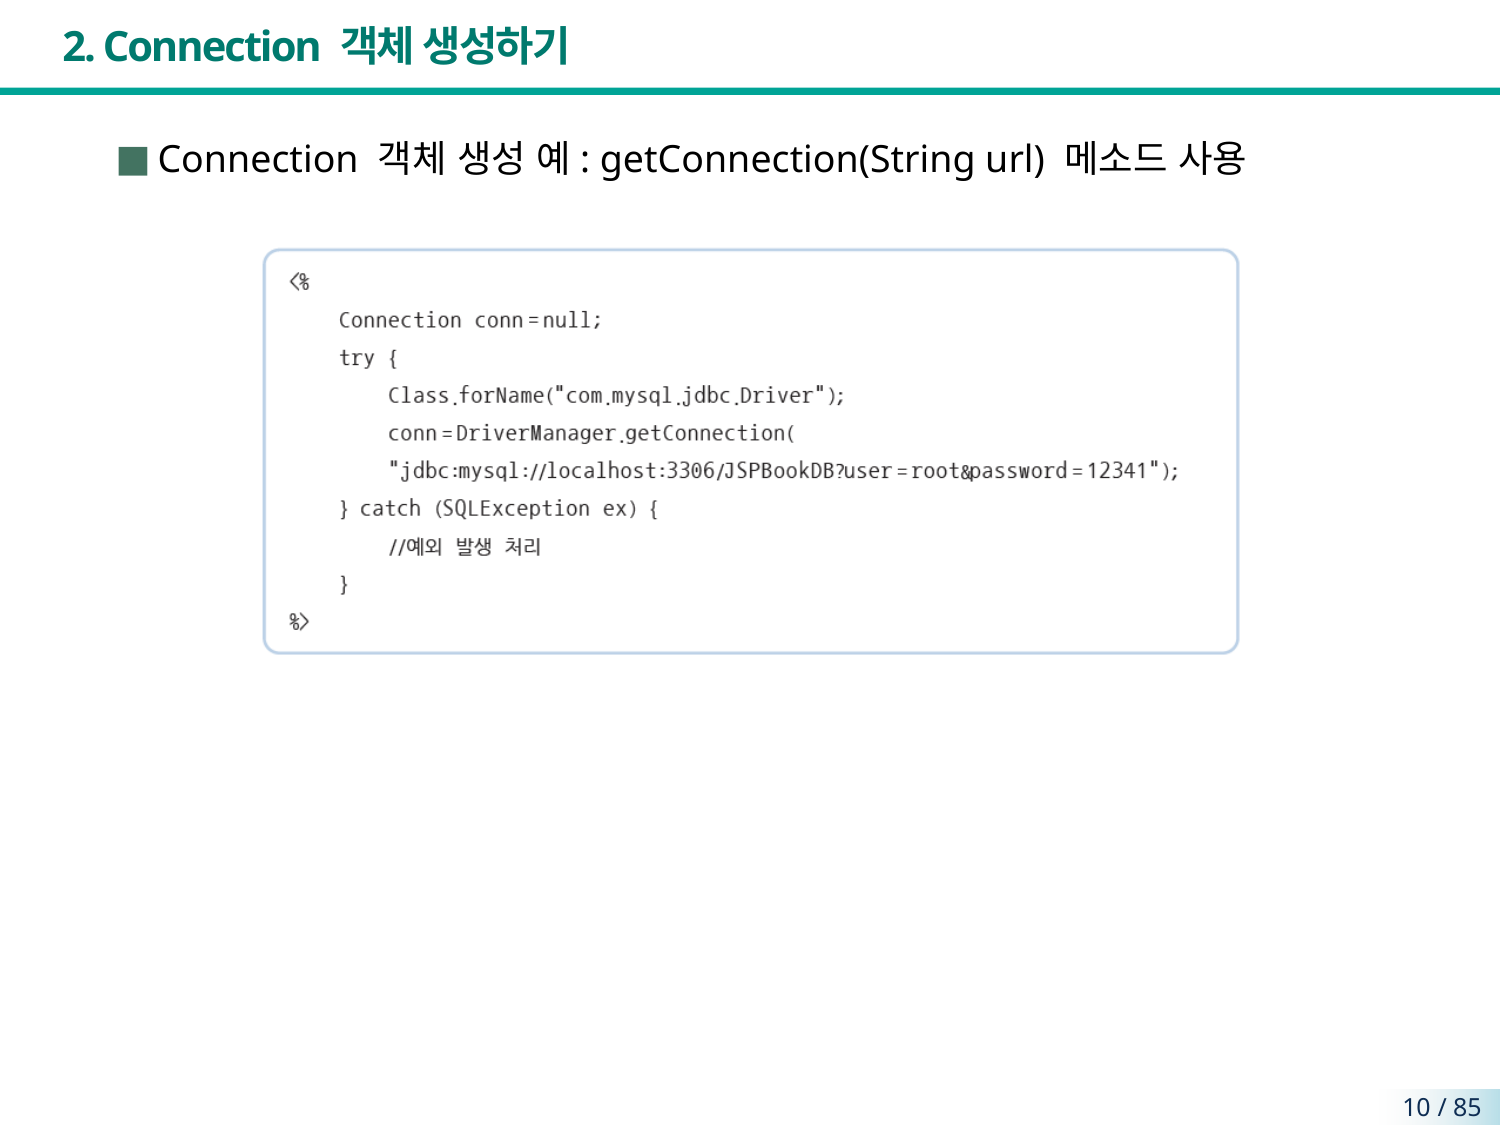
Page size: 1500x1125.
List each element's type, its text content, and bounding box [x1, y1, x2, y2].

title 2. Connection 객체 생성하기 [47, 5, 1325, 84]
picture [257, 244, 1243, 658]
list Connection 객체 생성 예: getConnection(String url) 메소드 사용 [100, 127, 1459, 1050]
